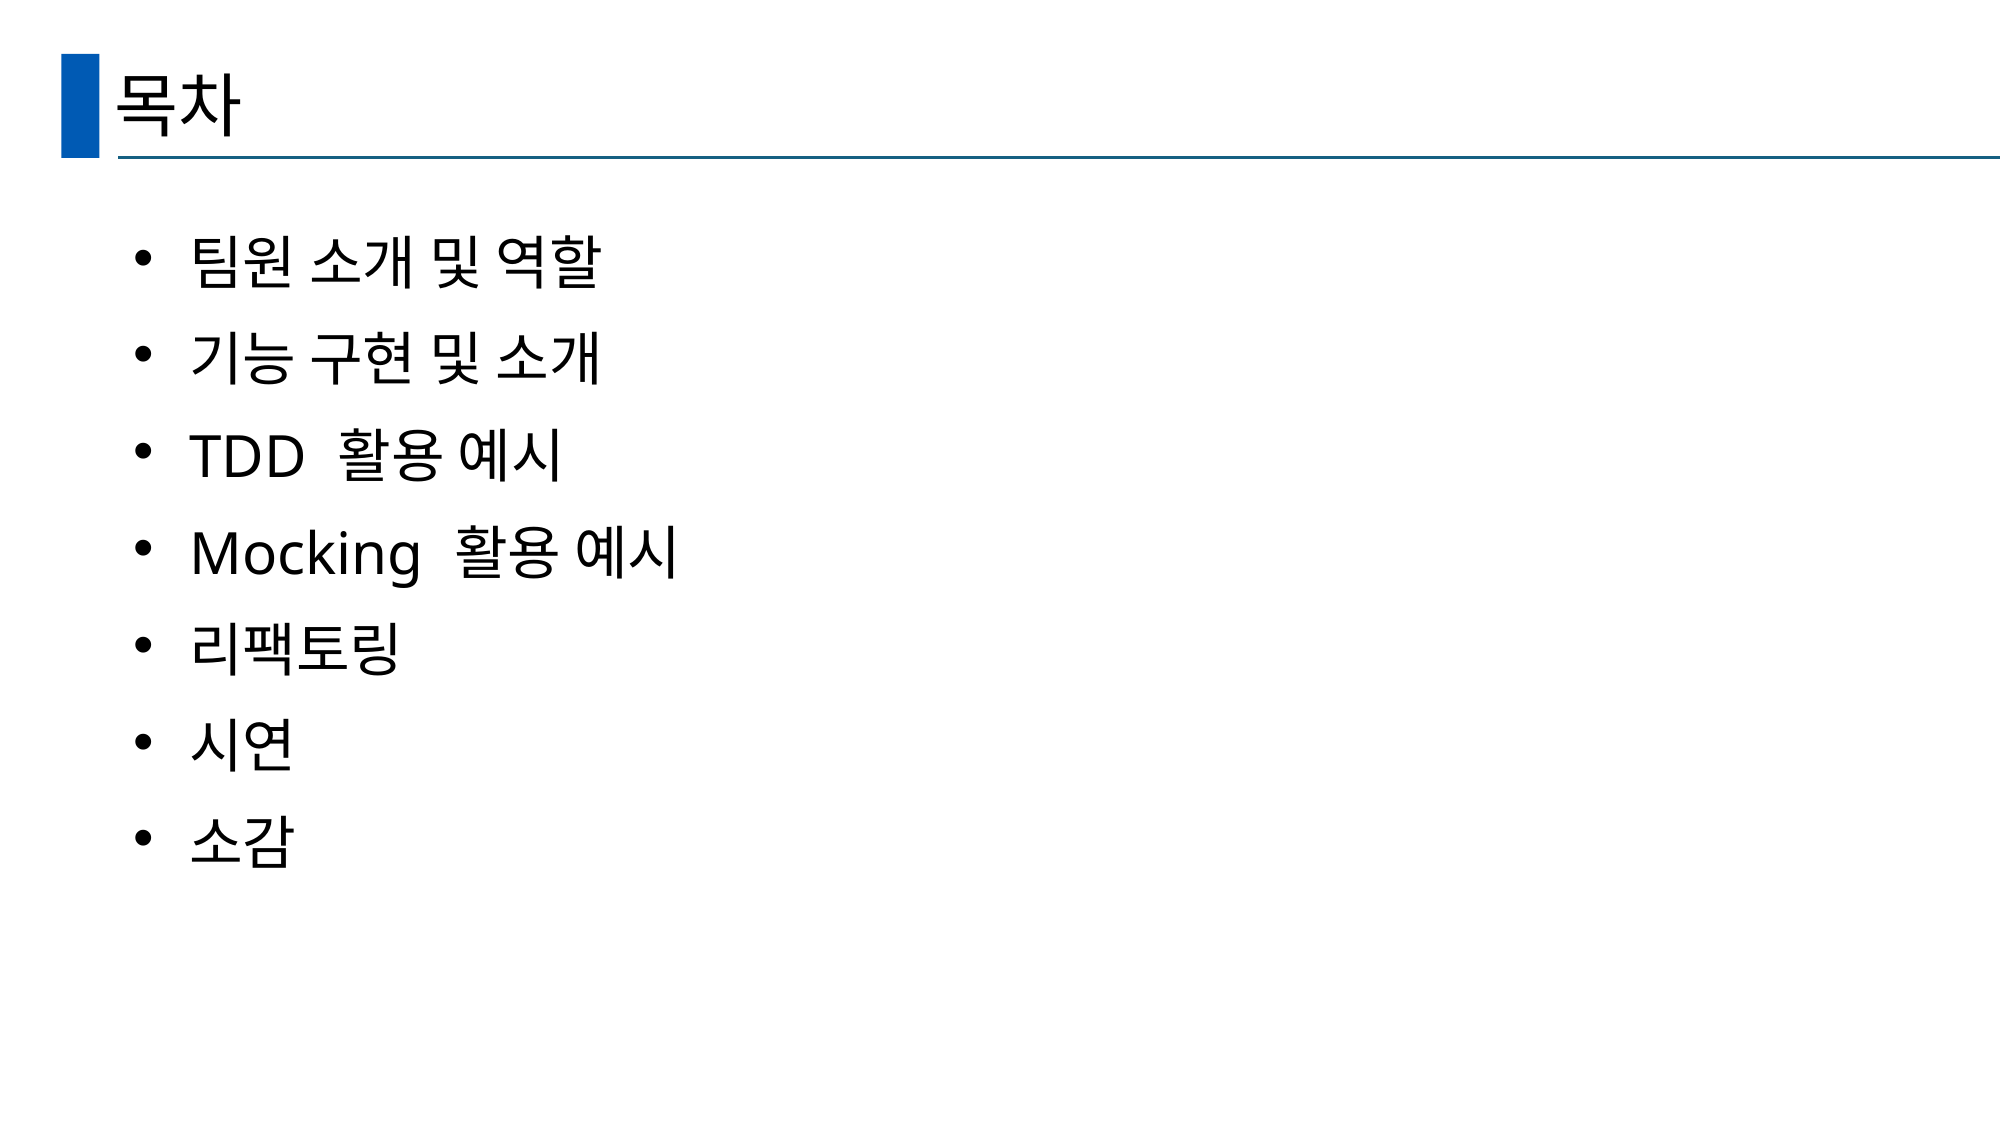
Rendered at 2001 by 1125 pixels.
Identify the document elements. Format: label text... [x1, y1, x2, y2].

list 팀원 소개 및 역할 기능 구현 및 소개 TDD 활용 예시 Mocking 활용 예시 리팩토링 시연 소감 [99, 215, 1825, 1025]
title 목차 [99, 50, 1825, 158]
